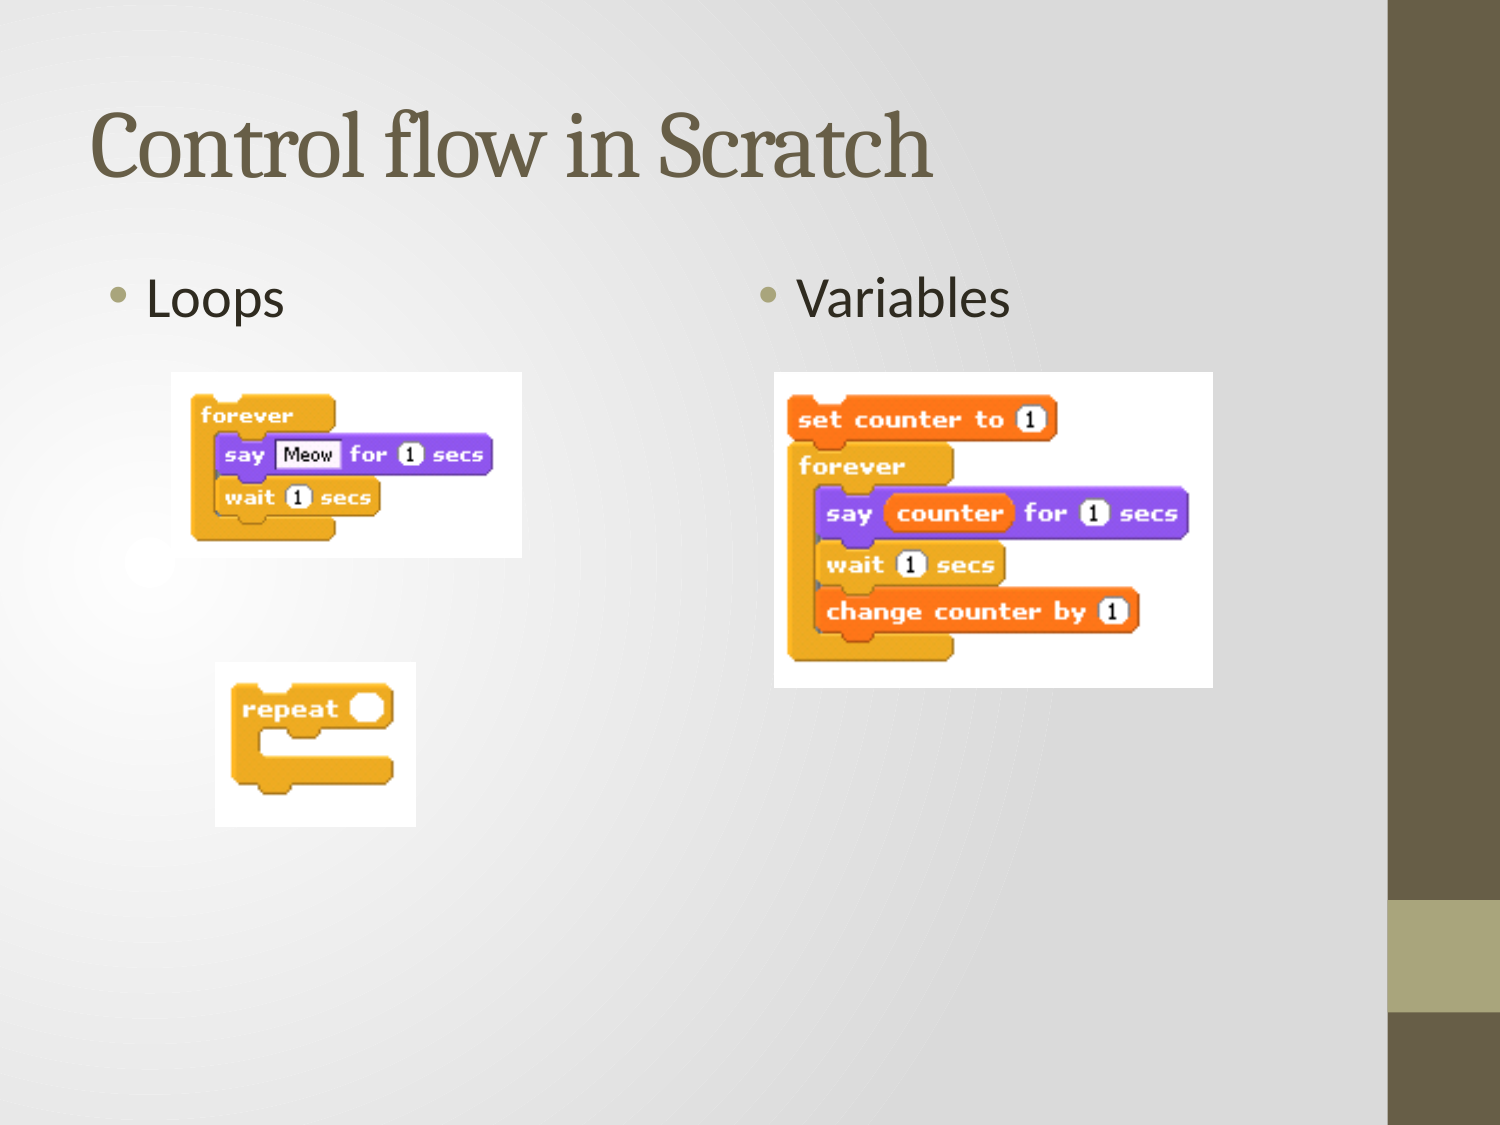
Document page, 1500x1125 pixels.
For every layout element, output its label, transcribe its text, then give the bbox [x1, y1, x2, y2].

list Variables [725, 251, 1325, 1005]
picture [774, 371, 1213, 689]
title Control flow in Scratch [75, 45, 1325, 233]
list Loops [75, 251, 675, 1005]
picture [215, 661, 417, 827]
picture [171, 371, 523, 558]
